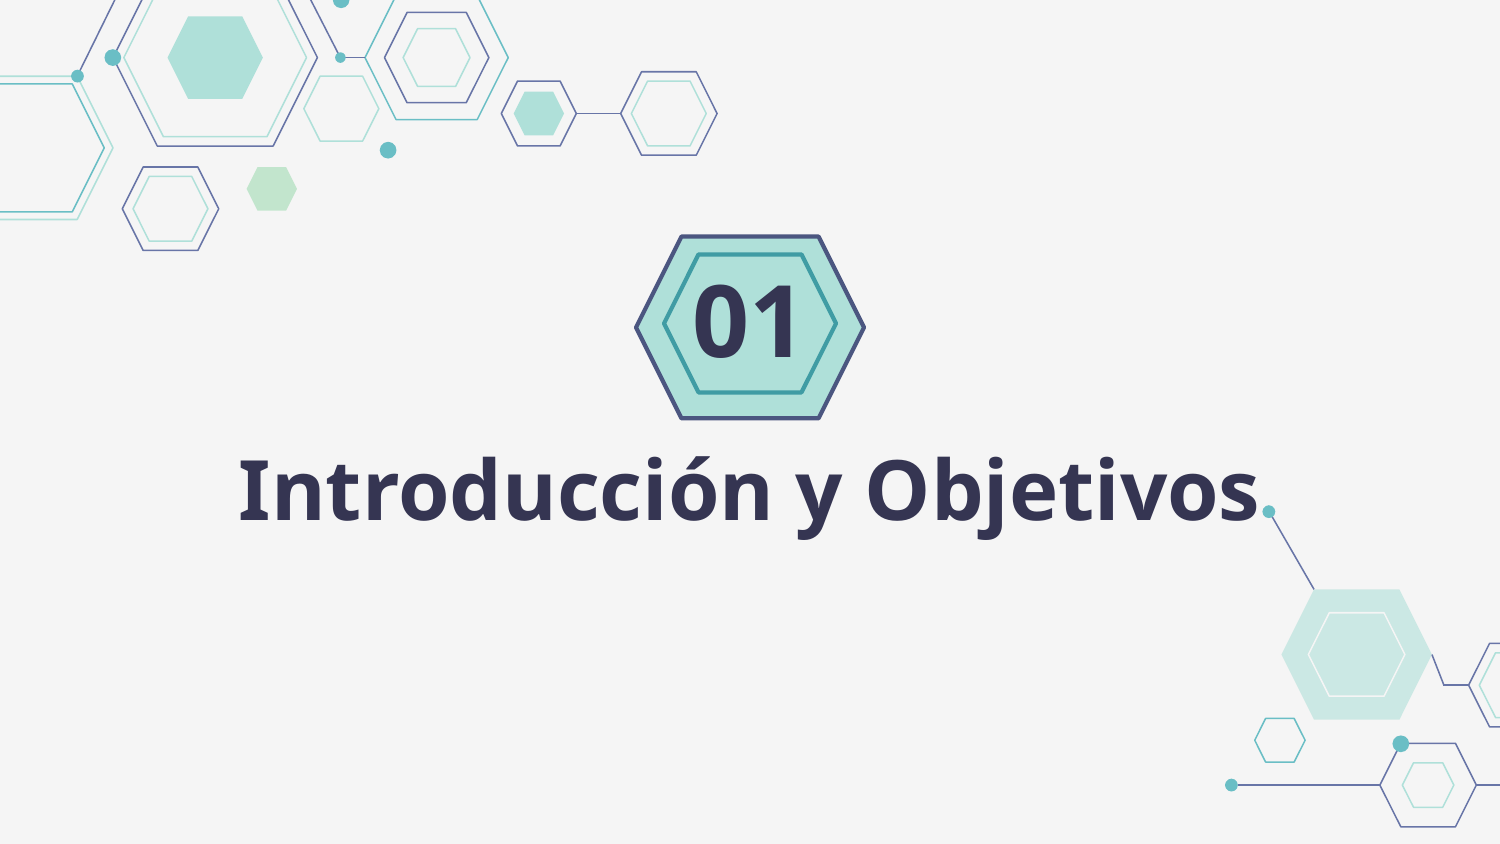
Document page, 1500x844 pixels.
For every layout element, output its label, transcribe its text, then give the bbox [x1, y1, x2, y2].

text_box [670, 234, 830, 254]
title 01 [0, 254, 1500, 393]
title Introducción y Objetivos [0, 421, 1500, 560]
text_box [666, 393, 834, 421]
